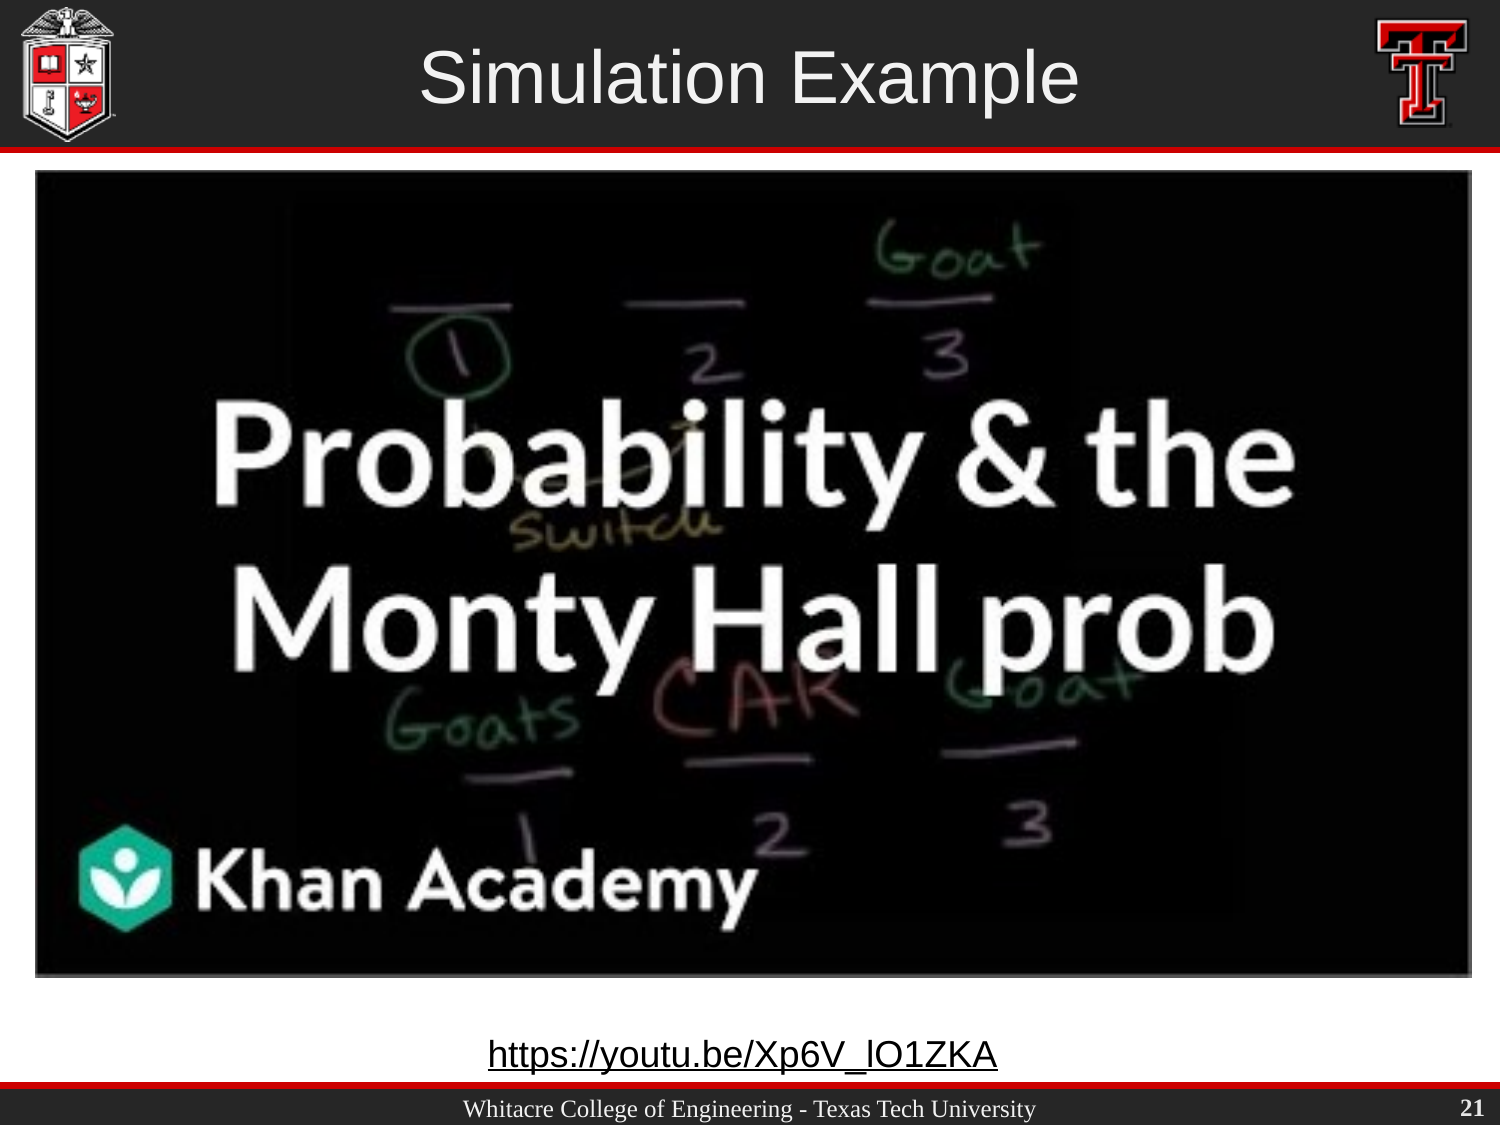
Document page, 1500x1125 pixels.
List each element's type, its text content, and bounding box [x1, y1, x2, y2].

text_box https://youtu.be/Xp6V_lO1ZKA [472, 1022, 1225, 1082]
slide_number 21 [1392, 1086, 1500, 1125]
picture [21, 7, 116, 142]
title Simulation Example [151, 6, 1349, 141]
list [34, 169, 1473, 979]
picture [1373, 14, 1472, 128]
